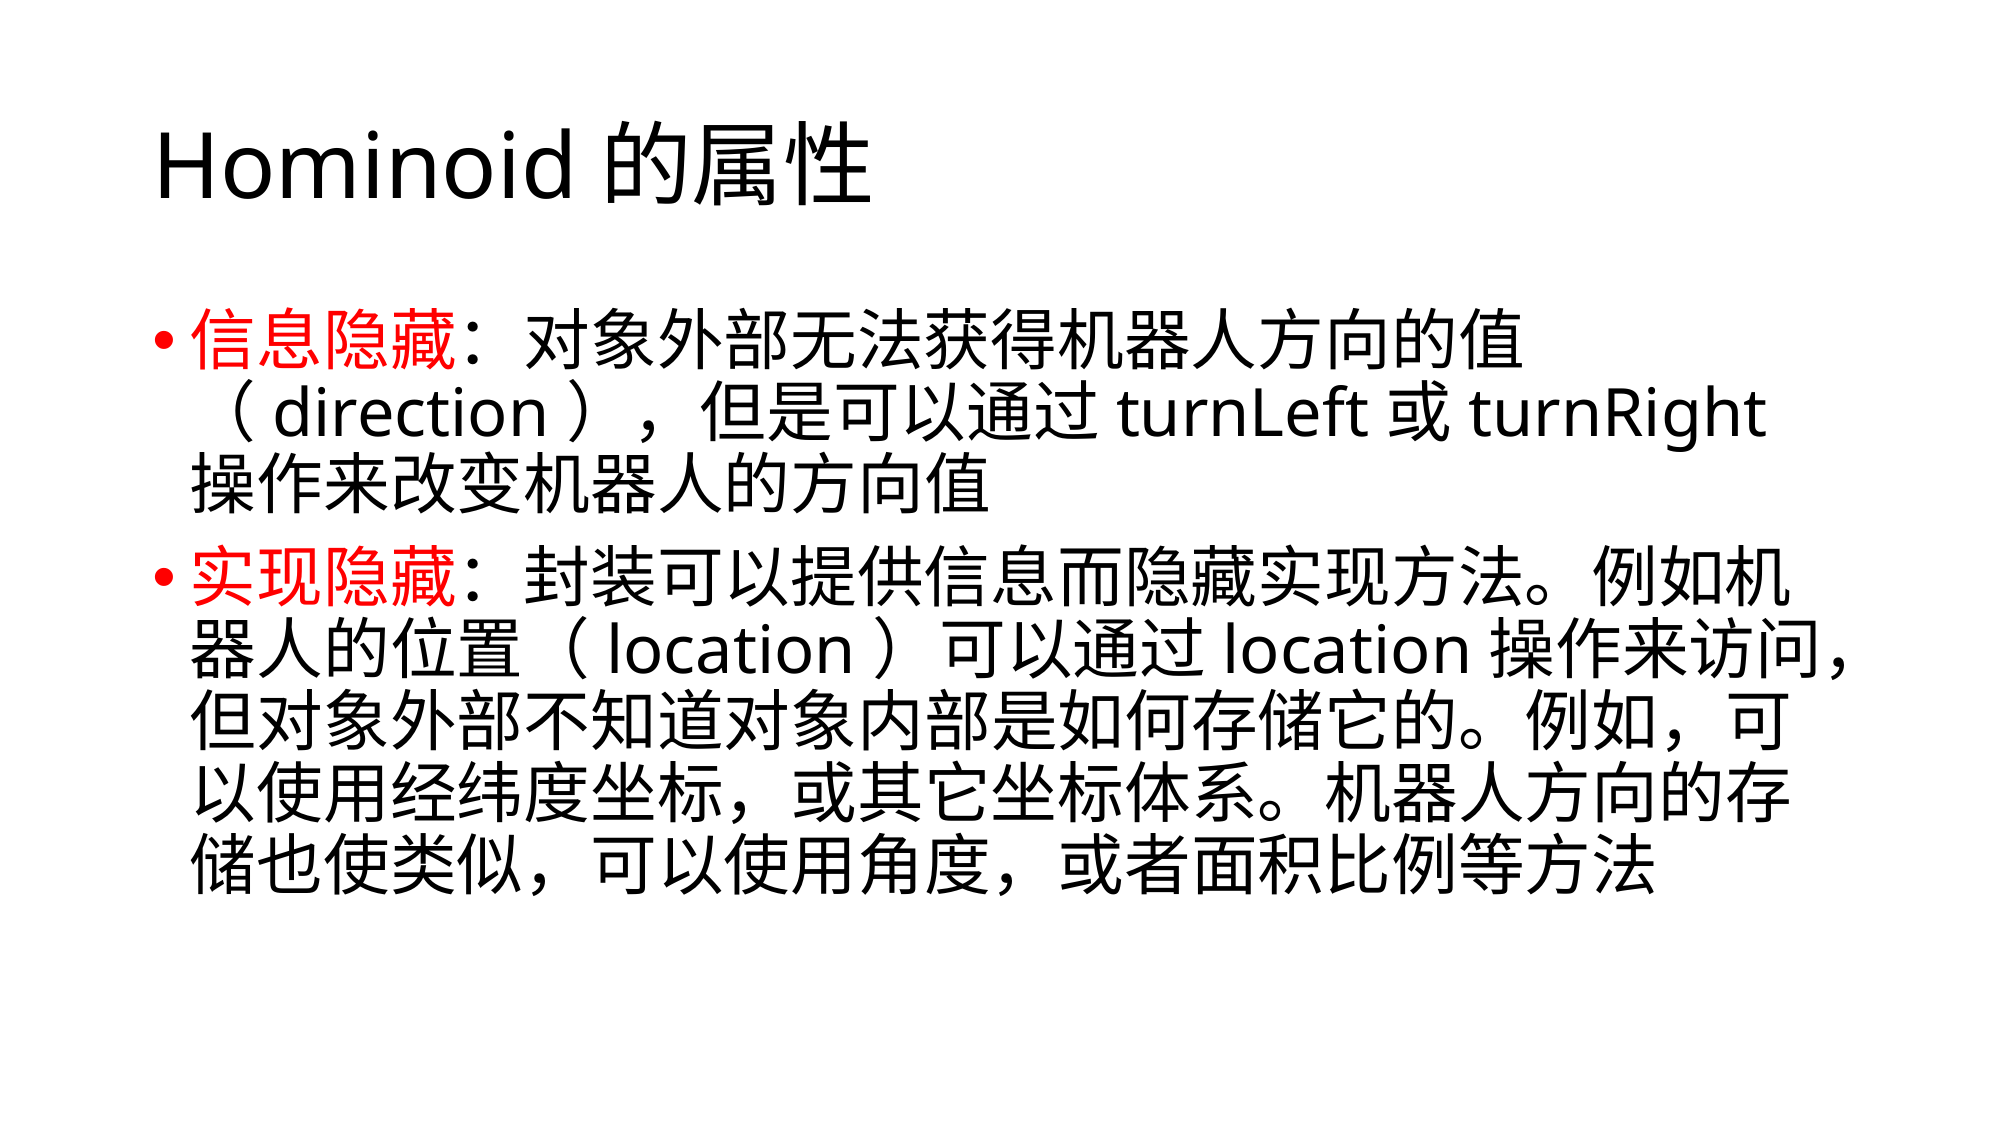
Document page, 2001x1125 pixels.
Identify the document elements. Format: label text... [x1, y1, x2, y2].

title Hominoid的属性 [137, 59, 1863, 278]
list 信息隐藏：对象外部无法获得机器人方向的值（direction），但是可以通过turnLeft或turnRight操作来改变机器人的方向值 实现隐藏：封装可以提供信息而隐藏实现方法。例如机器人的位置（location）可以通过location操作来访问，但对象外部不知道对象内部是如何存储它的。例如，可以使用经纬度坐标，或其它坐标体系。机器人方向的存储也使类似，可以使用角度，或者面积比例等方法 [137, 299, 1863, 1014]
